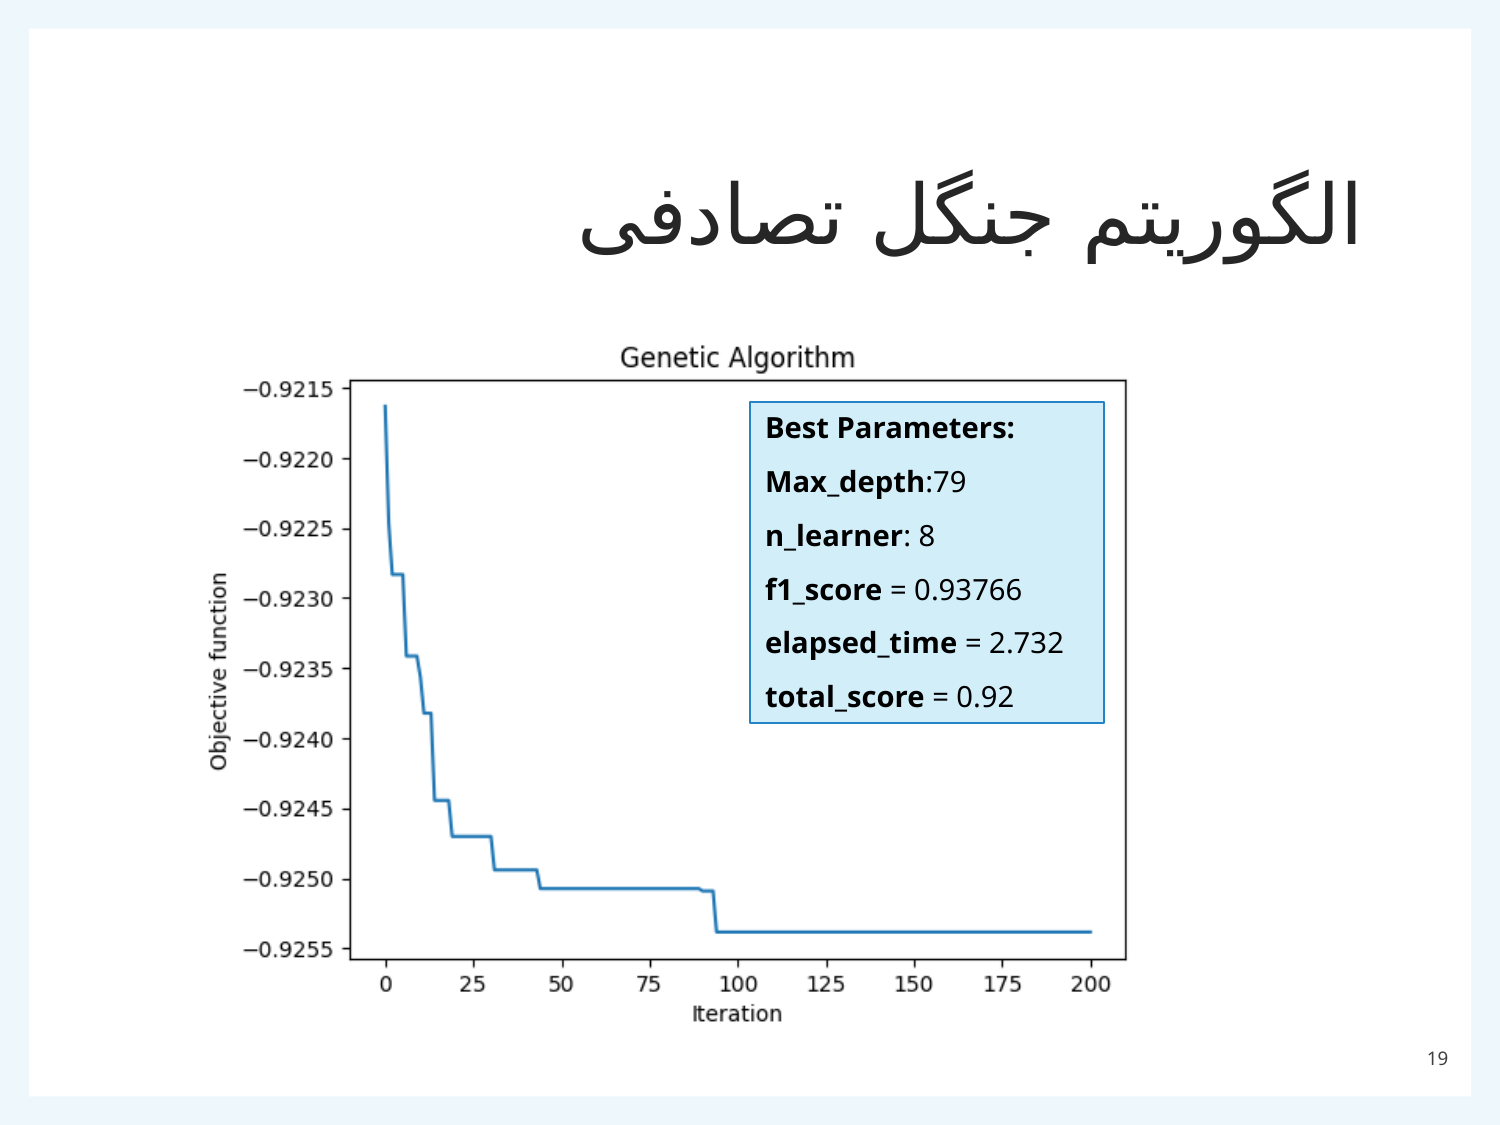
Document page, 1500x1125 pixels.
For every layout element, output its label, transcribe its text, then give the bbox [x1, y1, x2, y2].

title الگوریتم جنگل تصادفی [120, 105, 1380, 331]
picture [195, 330, 1141, 1042]
slide_number 19 [1283, 1035, 1464, 1080]
